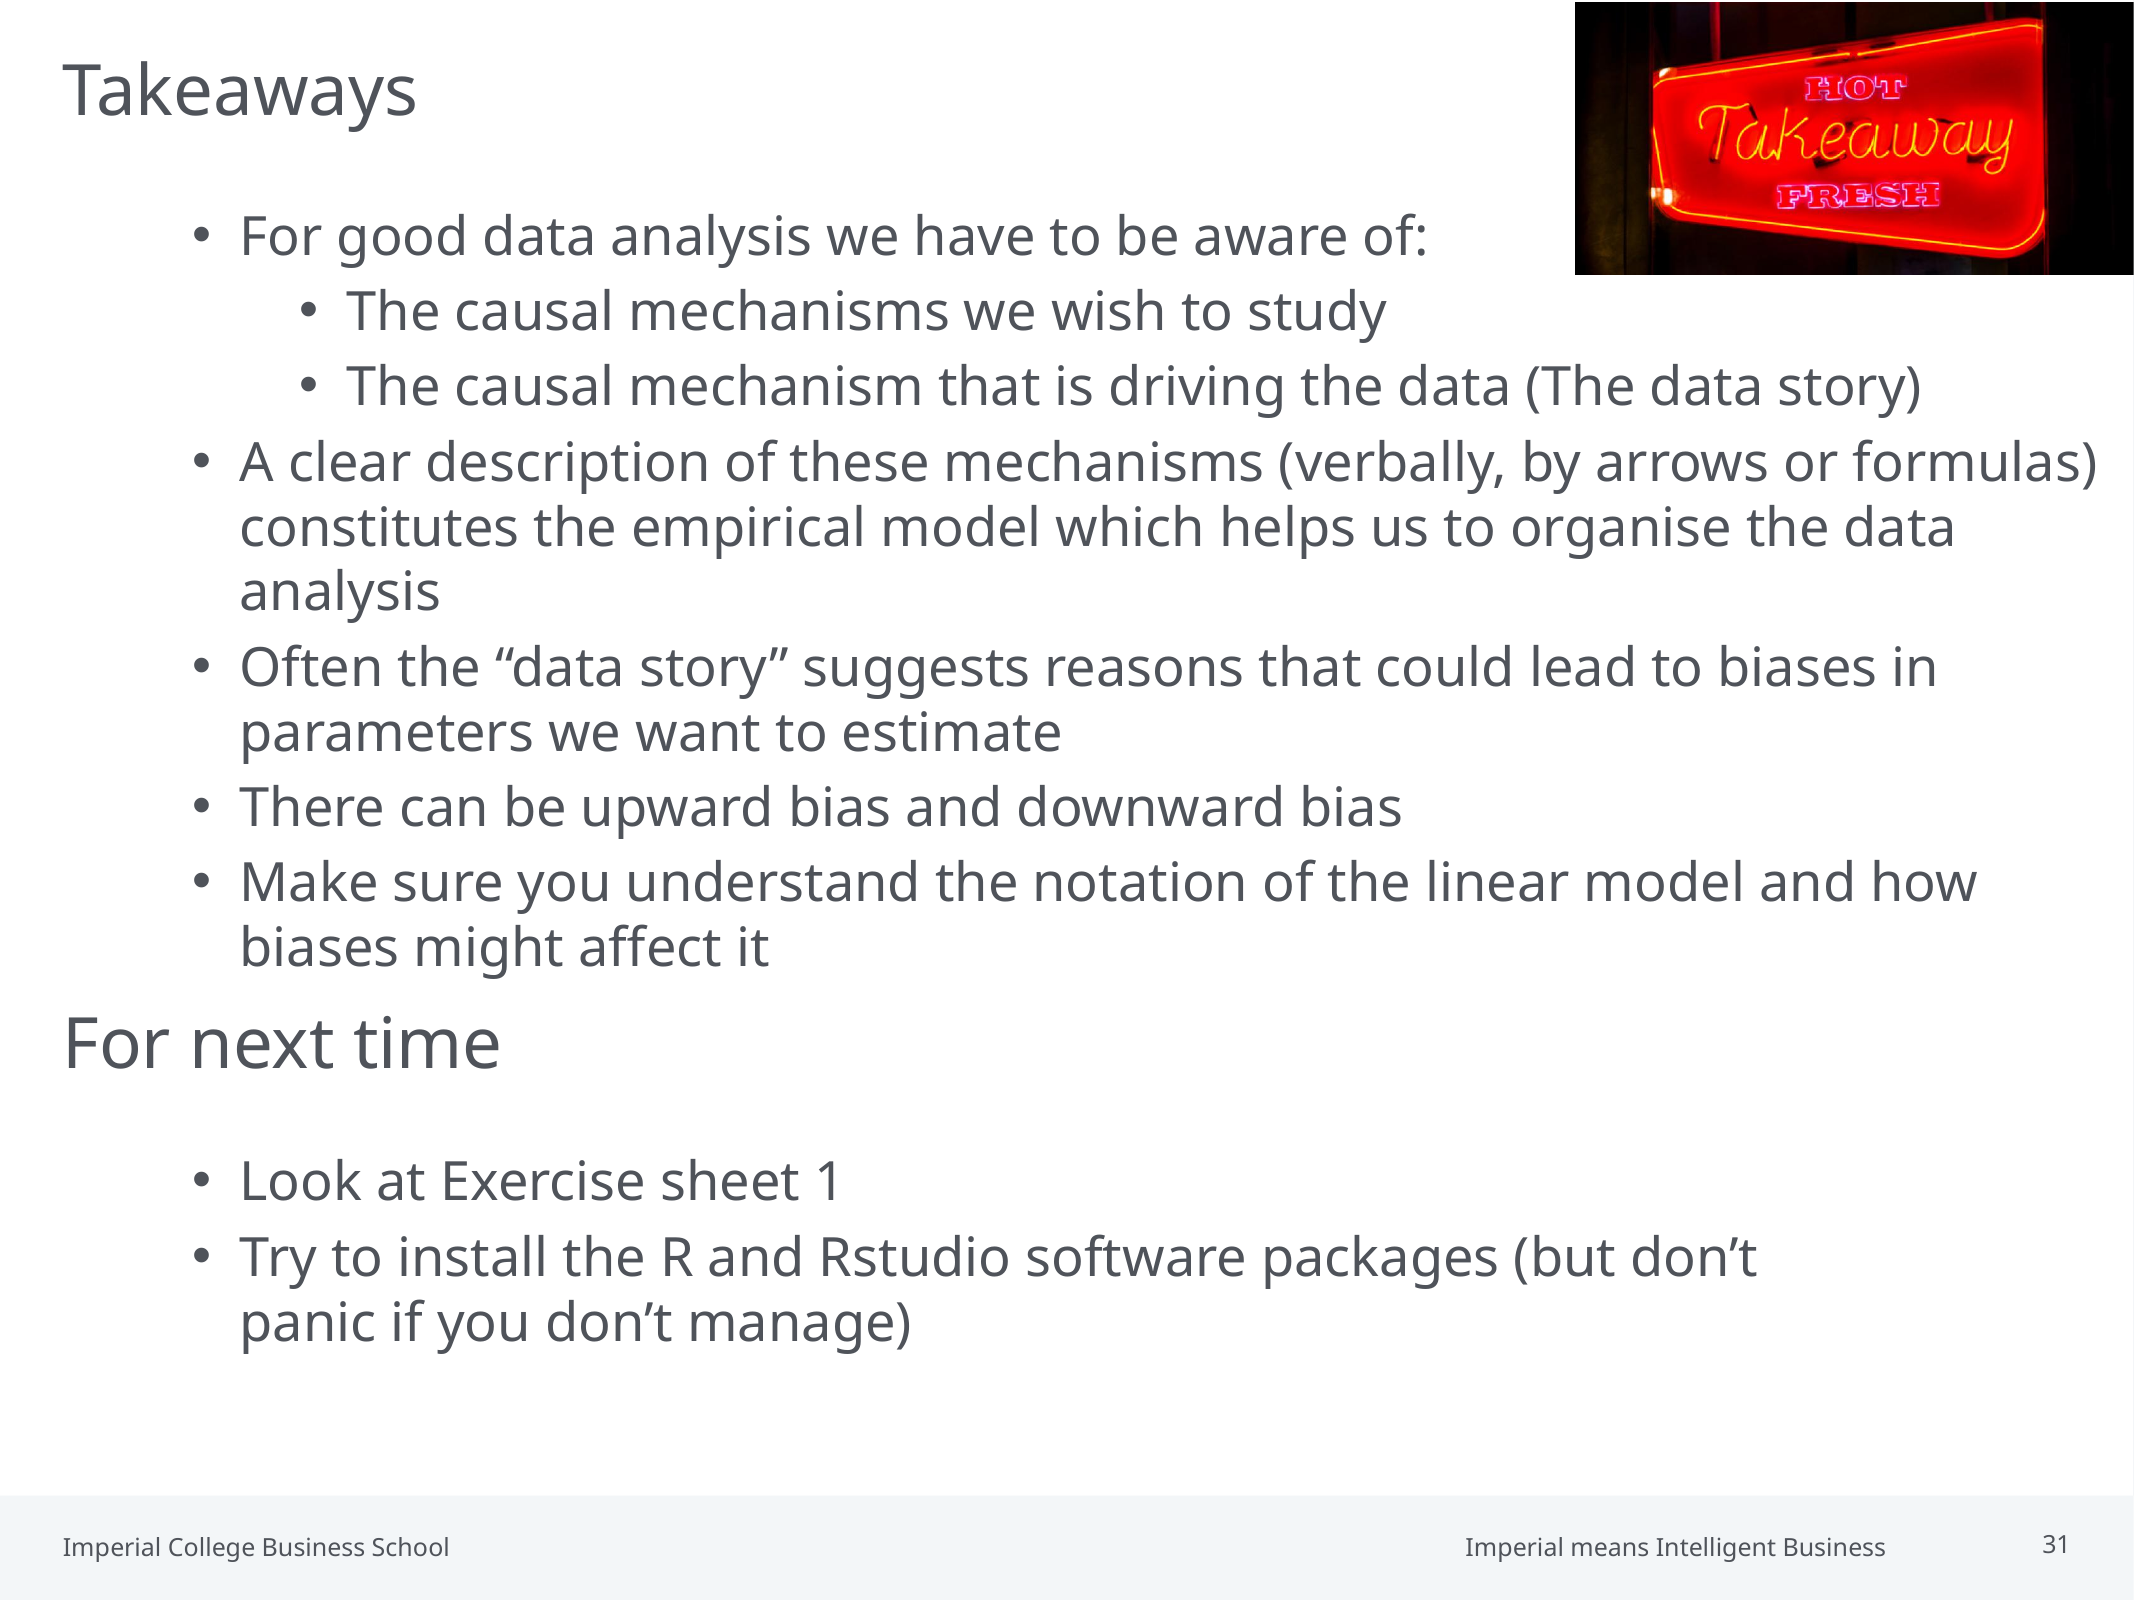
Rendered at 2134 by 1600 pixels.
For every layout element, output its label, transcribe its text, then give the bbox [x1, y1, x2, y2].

picture [1575, 2, 2134, 275]
text_box Look at Exercise sheet 1 Try to install the R and Rstudio software packages (but don’t panic if you don’t manage) [192, 1146, 1842, 1428]
text_box For next time [62, 1003, 2071, 1084]
title Takeaways [62, 50, 1575, 131]
text_box For good data analysis we have to be aware of: The causal mechanisms we wish to study The causal mechanism that is driving the data (The data story) A clear description of these mechanisms (verbally, by arrows or formulas) constitutes the empirical model which helps us to organise the data analysis Often the “data story” suggests reasons that could lead to biases in parameters we want to estimate There can be upward bias and downward bias Make sure you understand the notation of the linear model and how biases might affect it [192, 200, 2134, 1054]
